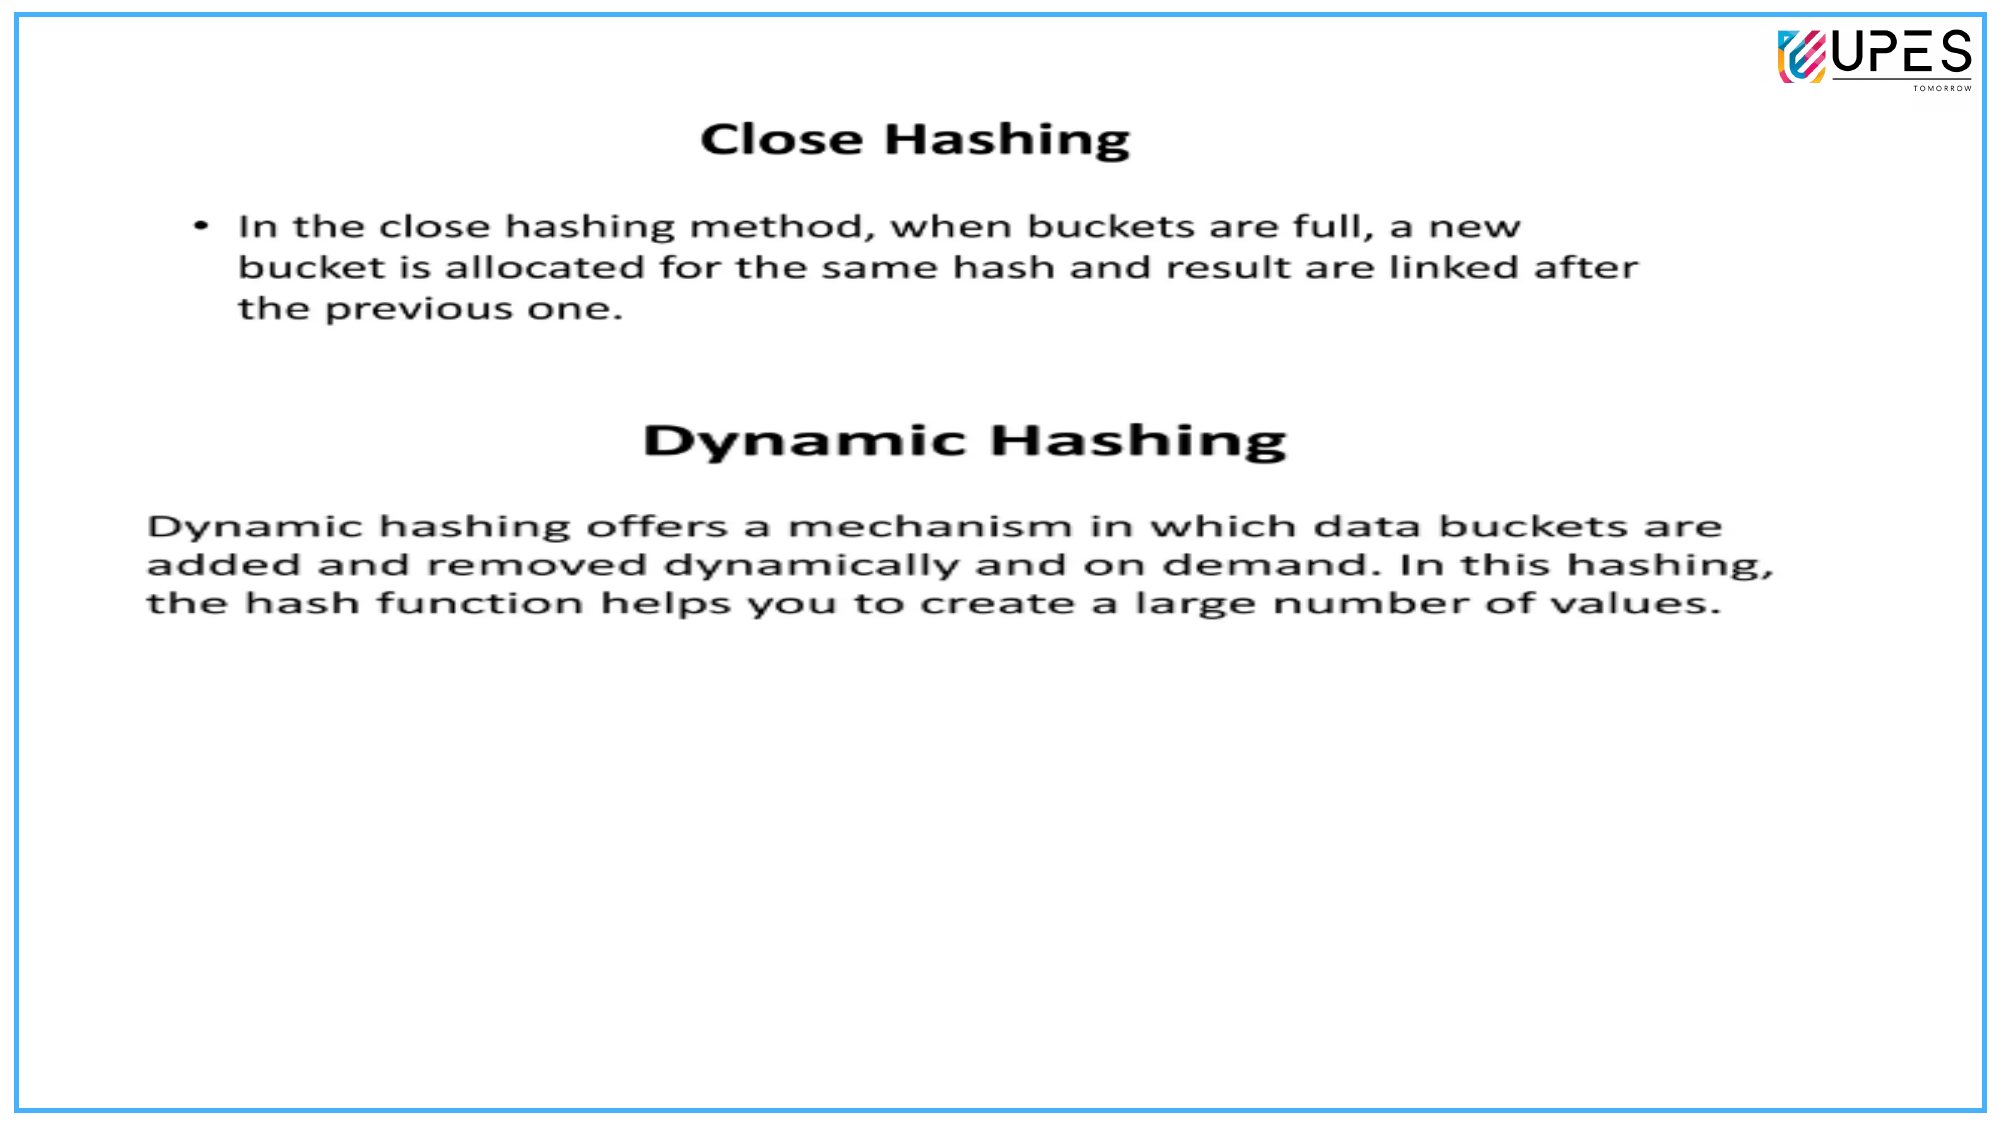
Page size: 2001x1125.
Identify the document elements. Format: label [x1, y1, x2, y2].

picture [138, 20, 1978, 662]
